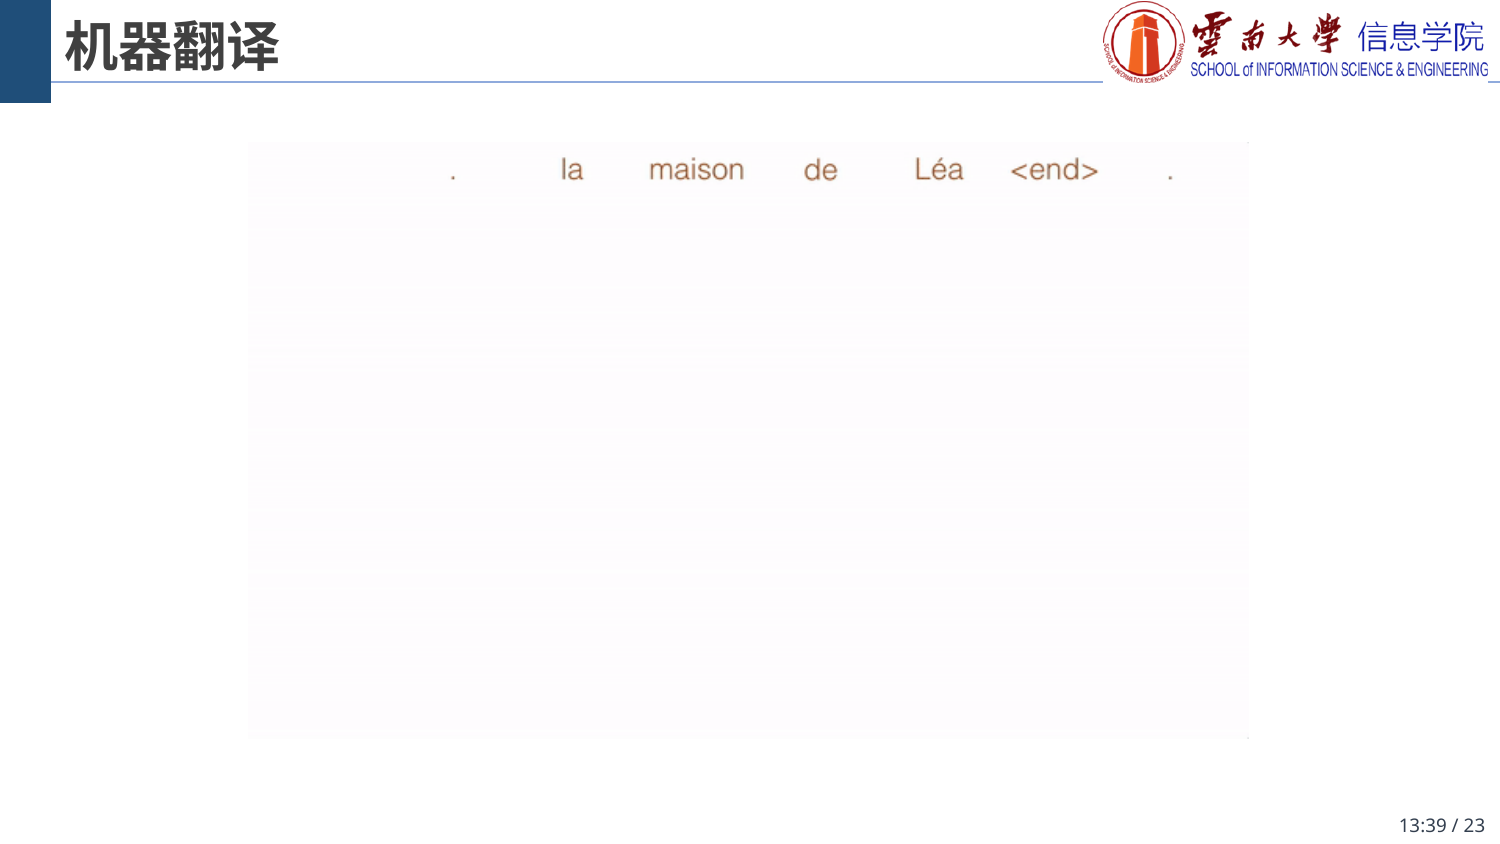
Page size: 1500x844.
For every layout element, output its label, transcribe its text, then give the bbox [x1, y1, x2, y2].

title 机器翻译 [49, 10, 886, 85]
picture [1103, 1, 1488, 83]
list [248, 142, 1249, 739]
